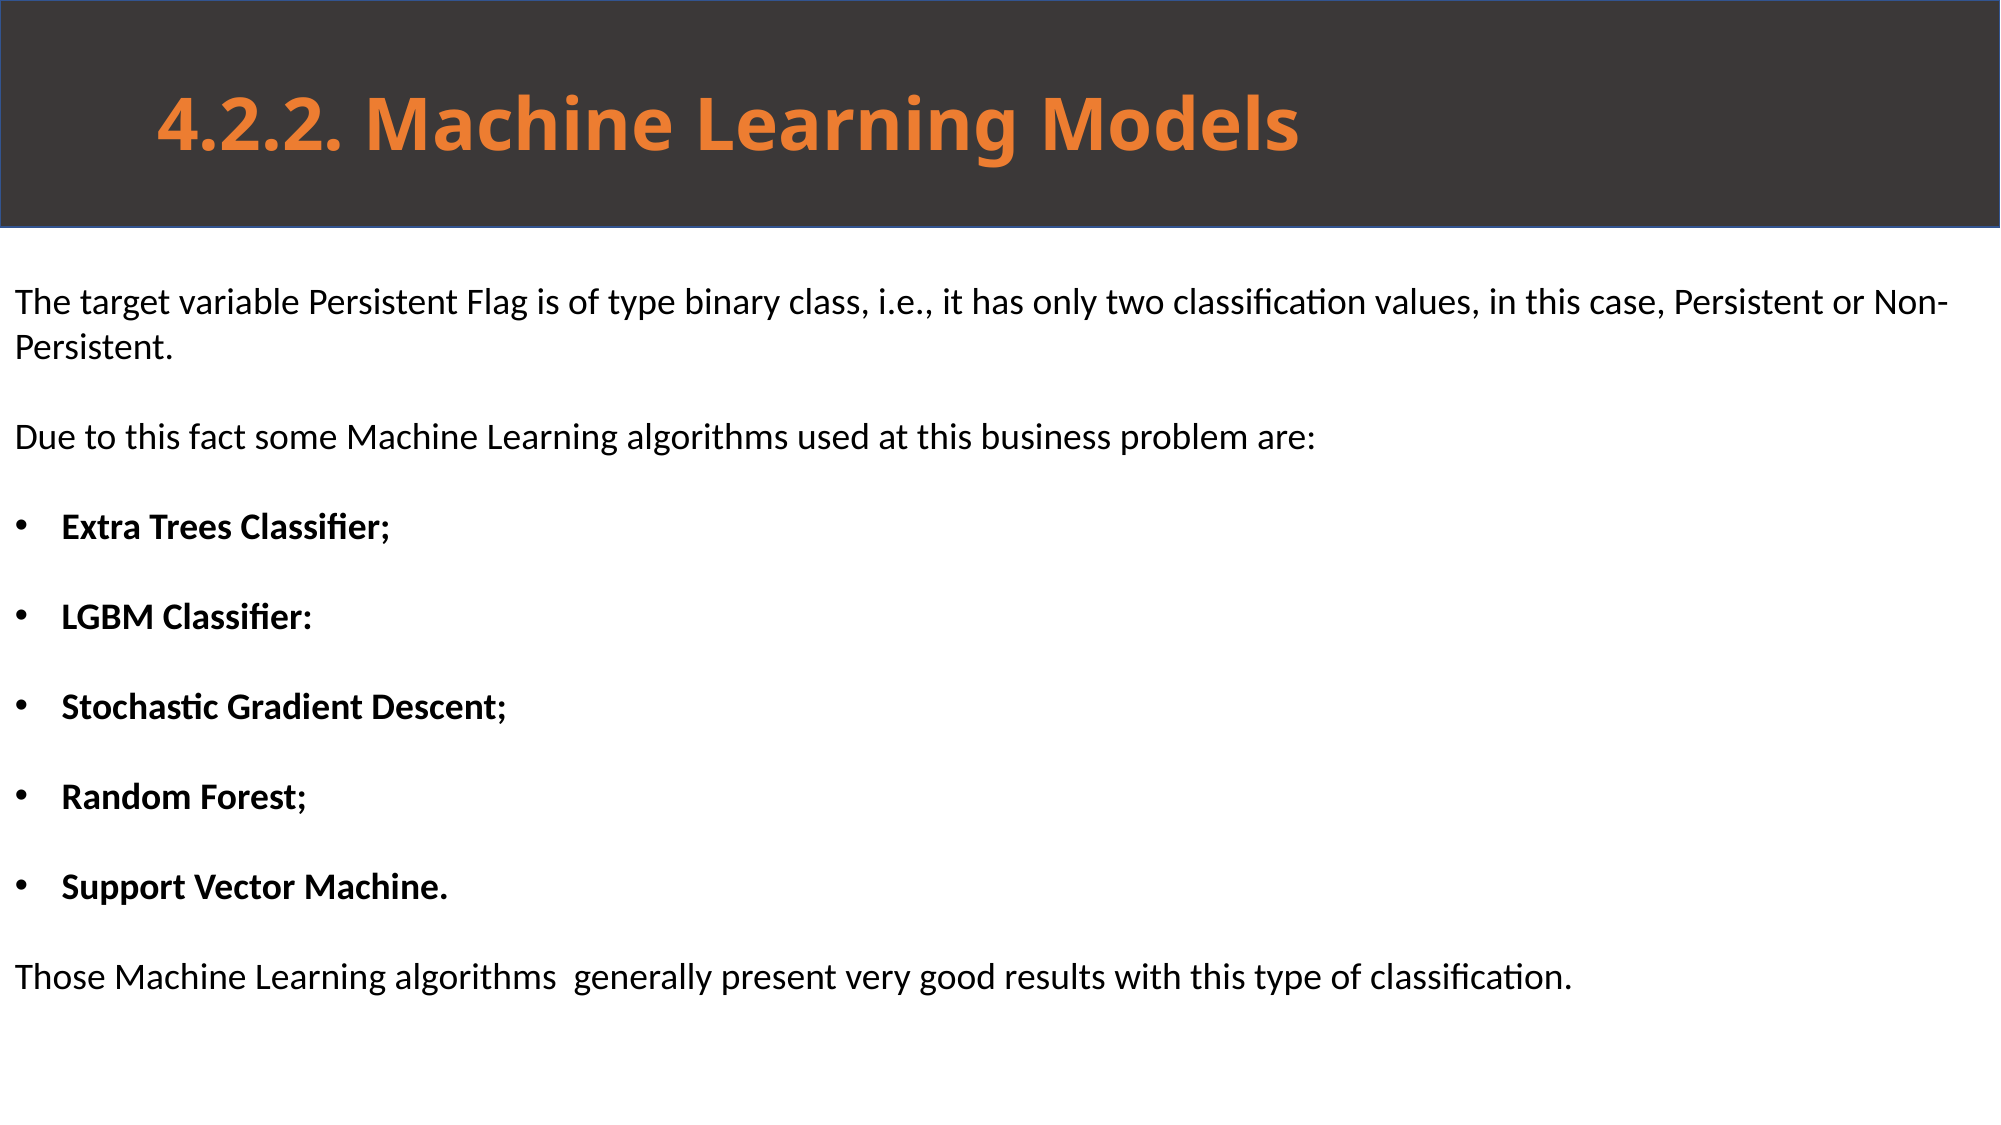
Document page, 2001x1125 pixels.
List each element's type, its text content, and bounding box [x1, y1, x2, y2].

text_box 4.2.2. Machine Learning Models [0, 0, 2000, 228]
text_box The target variable Persistent Flag is of type binary class, i.e., it has only two classification values, in this case, Persistent or Non-Persistent. Due to this fact some Machine Learning algorithms used at this business problem are: Extra Trees Classifier; LGBM Classifier: Stochastic Gradient Descent; Random Forest; Support Vector Machine. Those Machine Learning algorithms generally present very good results with this type of classification. [0, 228, 2000, 1050]
